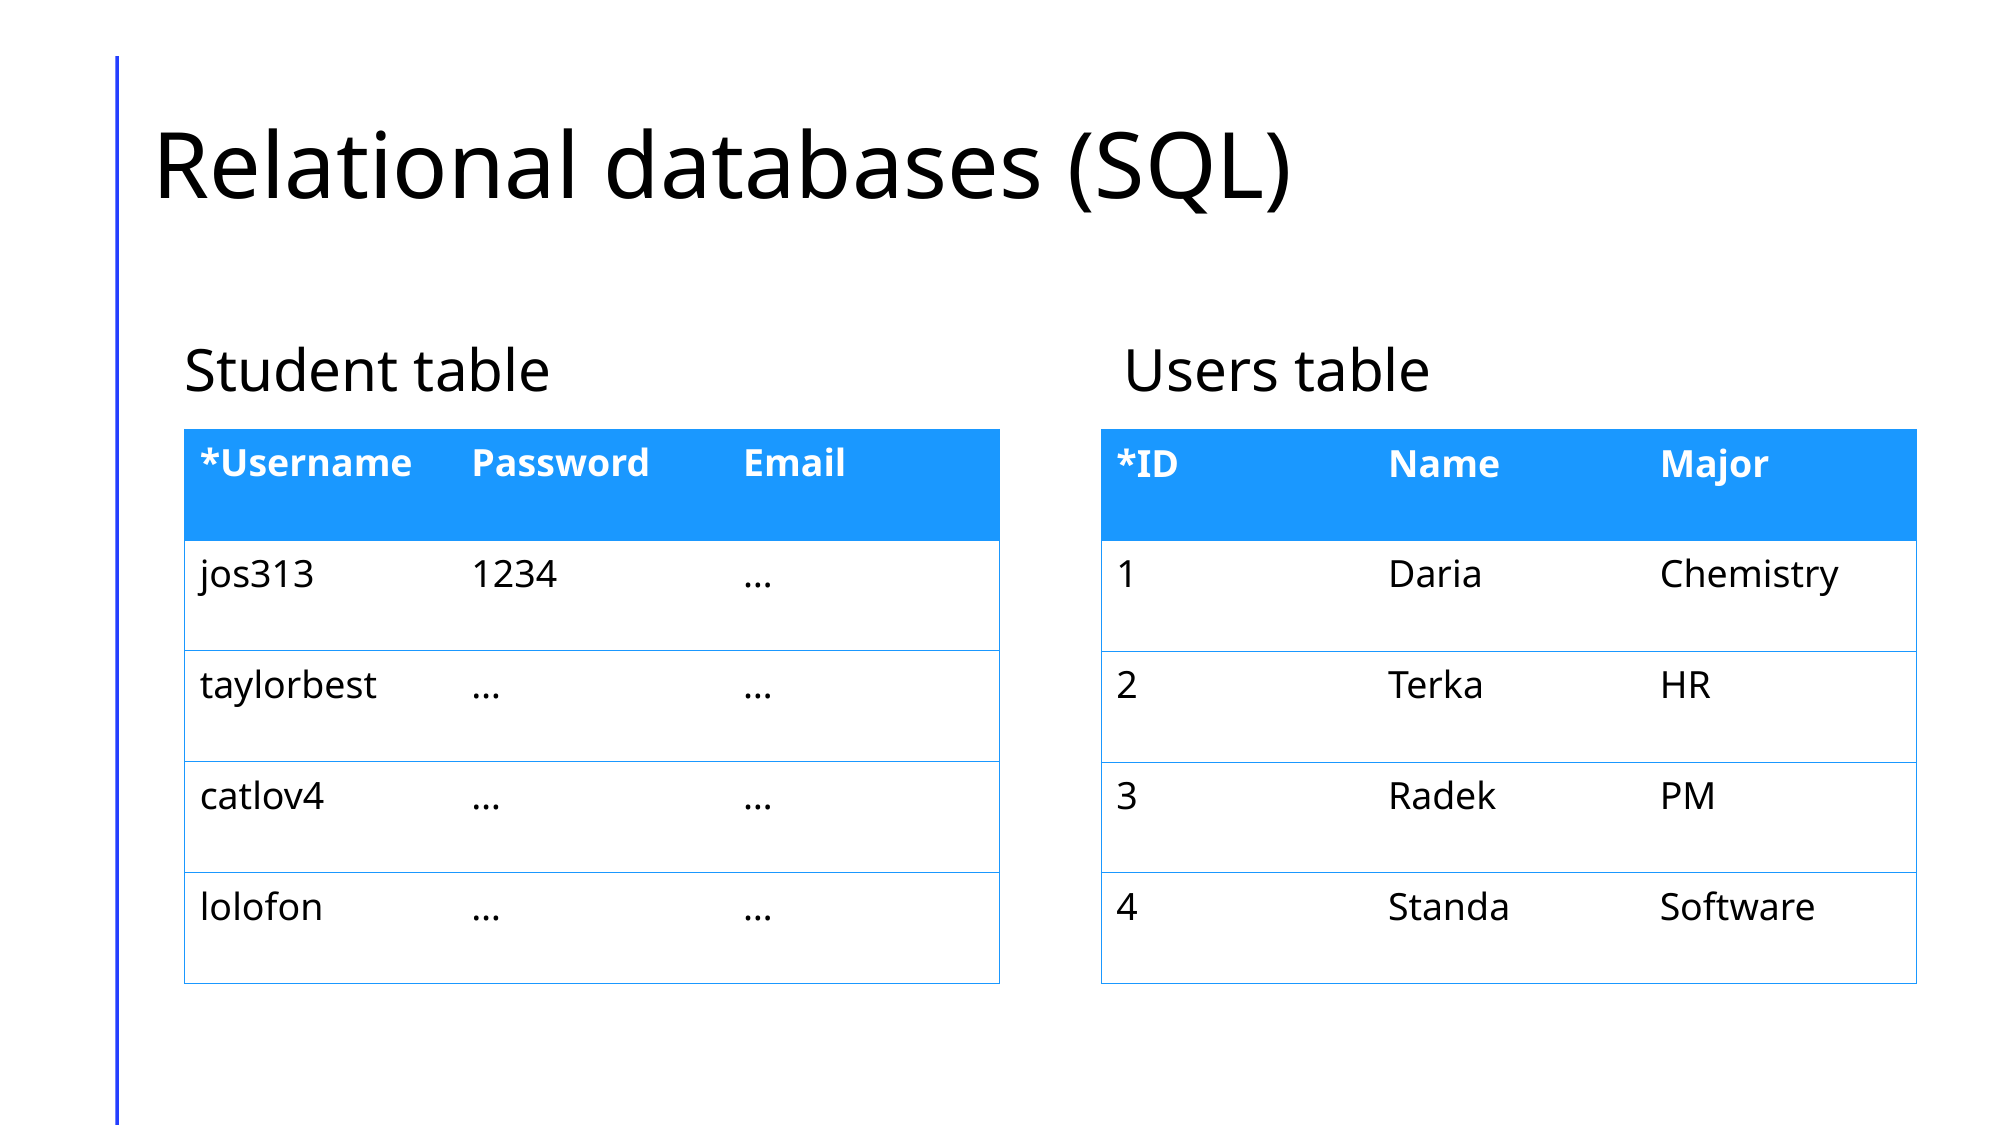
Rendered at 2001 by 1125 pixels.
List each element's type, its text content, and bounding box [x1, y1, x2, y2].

table_header Email [728, 462, 999, 540]
table_header Password [456, 462, 728, 540]
table_cell … [456, 651, 728, 761]
table_cell … [728, 541, 999, 650]
text_box Users table [1108, 326, 1955, 462]
table_cell Standa [1373, 873, 1645, 983]
table_cell 3 [1102, 763, 1373, 872]
table_cell jos313 [185, 541, 456, 650]
table_cell catlov4 [185, 762, 456, 872]
table_header Major [1645, 462, 1916, 540]
table_cell Terka [1373, 652, 1645, 762]
table_cell 1 [1102, 541, 1373, 651]
table_cell … [456, 762, 728, 872]
table_cell lolofon [185, 873, 456, 983]
text_box Student table [169, 326, 1016, 462]
table_header *Username [185, 462, 456, 540]
table_cell Daria [1373, 541, 1645, 651]
table_cell … [728, 651, 999, 761]
table_cell HR [1645, 652, 1916, 762]
table_cell … [456, 873, 728, 983]
table_cell PM [1645, 763, 1916, 872]
table_header *ID [1102, 430, 1373, 540]
table_cell Software [1645, 873, 1916, 983]
table_cell taylorbest [185, 651, 456, 761]
table_cell Radek [1373, 763, 1645, 872]
table_cell 1234 [456, 541, 728, 650]
table_cell 4 [1102, 873, 1373, 983]
table_cell … [728, 873, 999, 983]
table_cell 2 [1102, 652, 1373, 762]
title Relational databases (SQL) [137, 59, 1863, 278]
table_header Name [1373, 462, 1645, 540]
table_cell … [728, 762, 999, 872]
table_cell Chemistry [1645, 541, 1916, 651]
